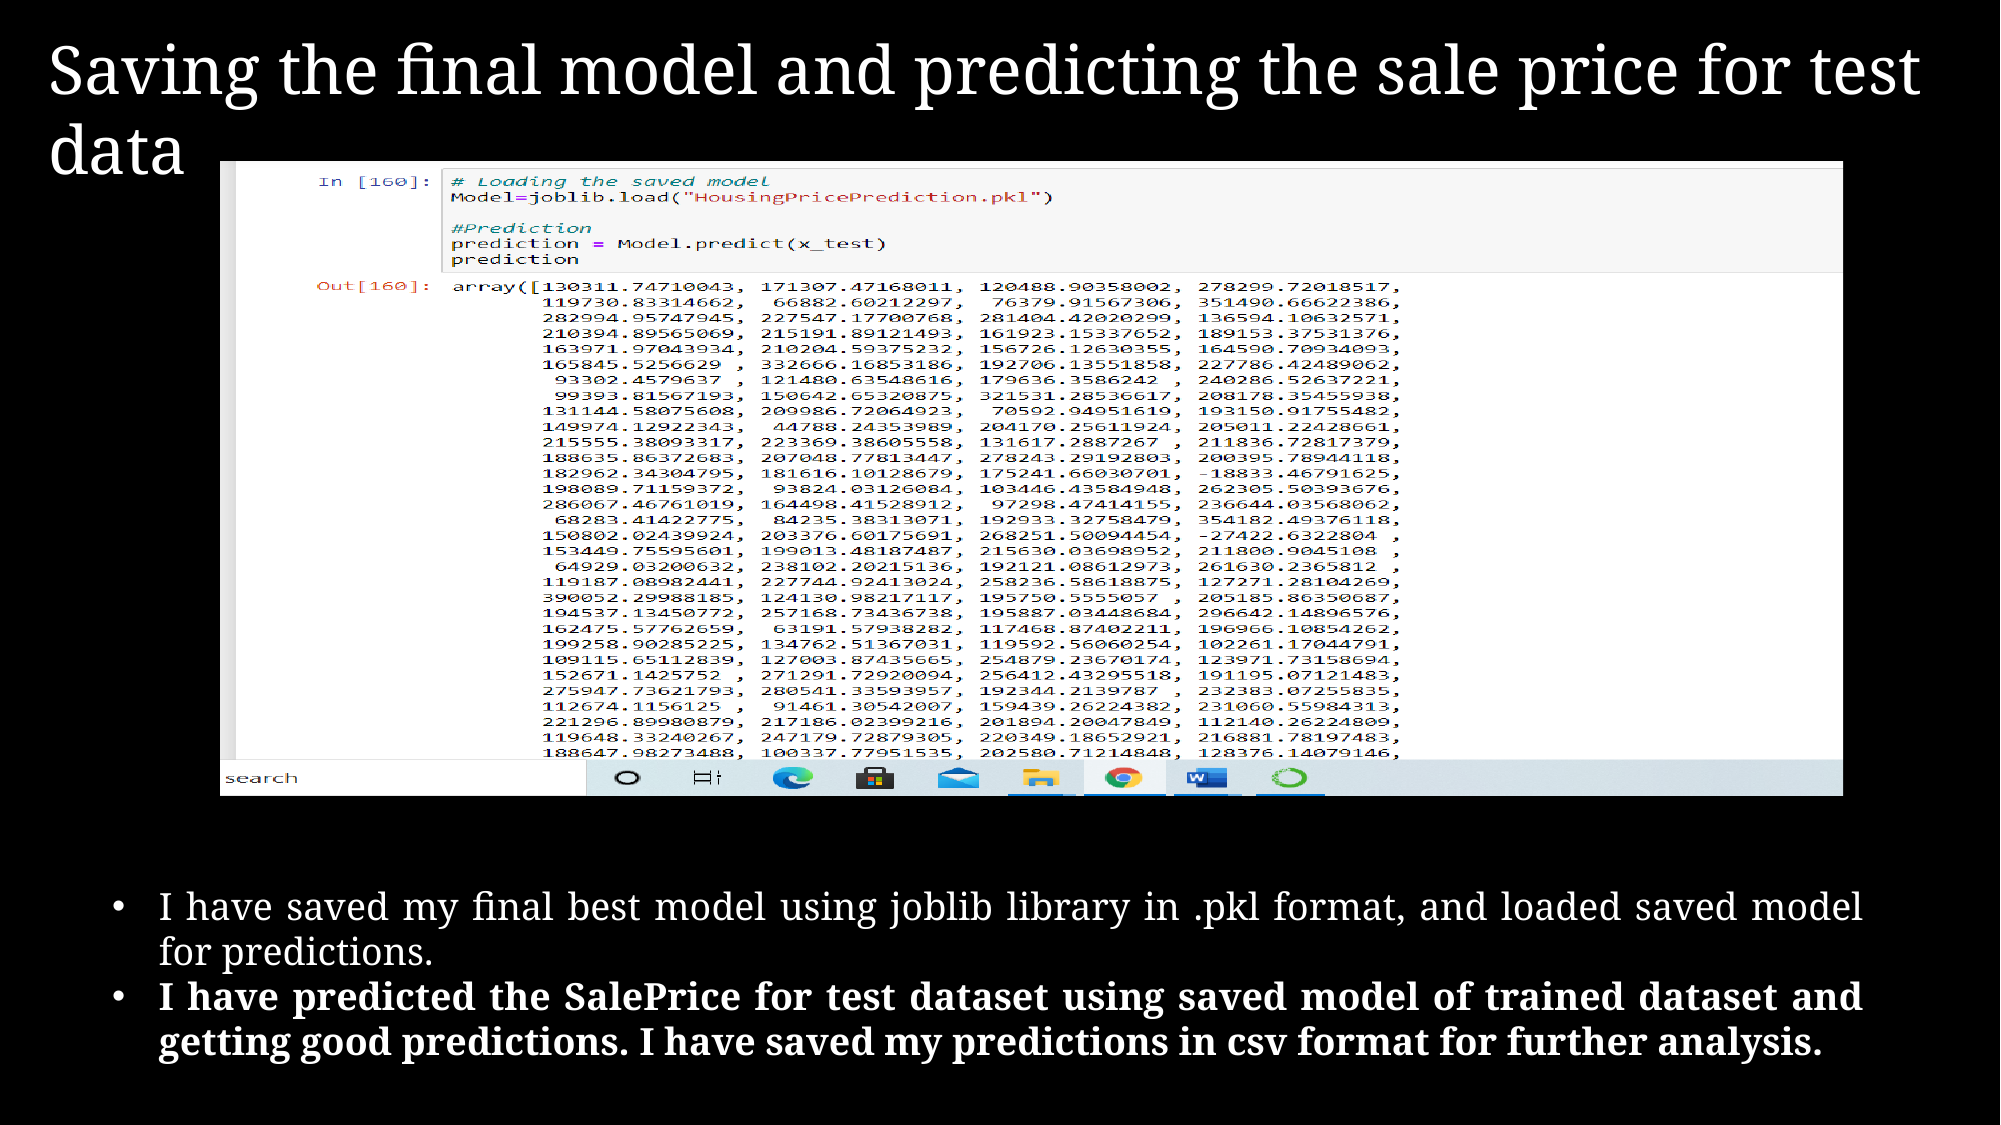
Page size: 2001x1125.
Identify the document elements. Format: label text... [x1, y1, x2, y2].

text_box Saving the final model and predicting the sale price for test data [33, 20, 1977, 196]
picture [220, 161, 1844, 796]
text_box I have saved my final best model using joblib library in .pkl format, and loaded saved model for predictions. I have predicted the SalePrice for test dataset using saved model of trained dataset and getting good predictions. I have saved my predictions in csv format for further analysis. [97, 875, 1880, 1116]
